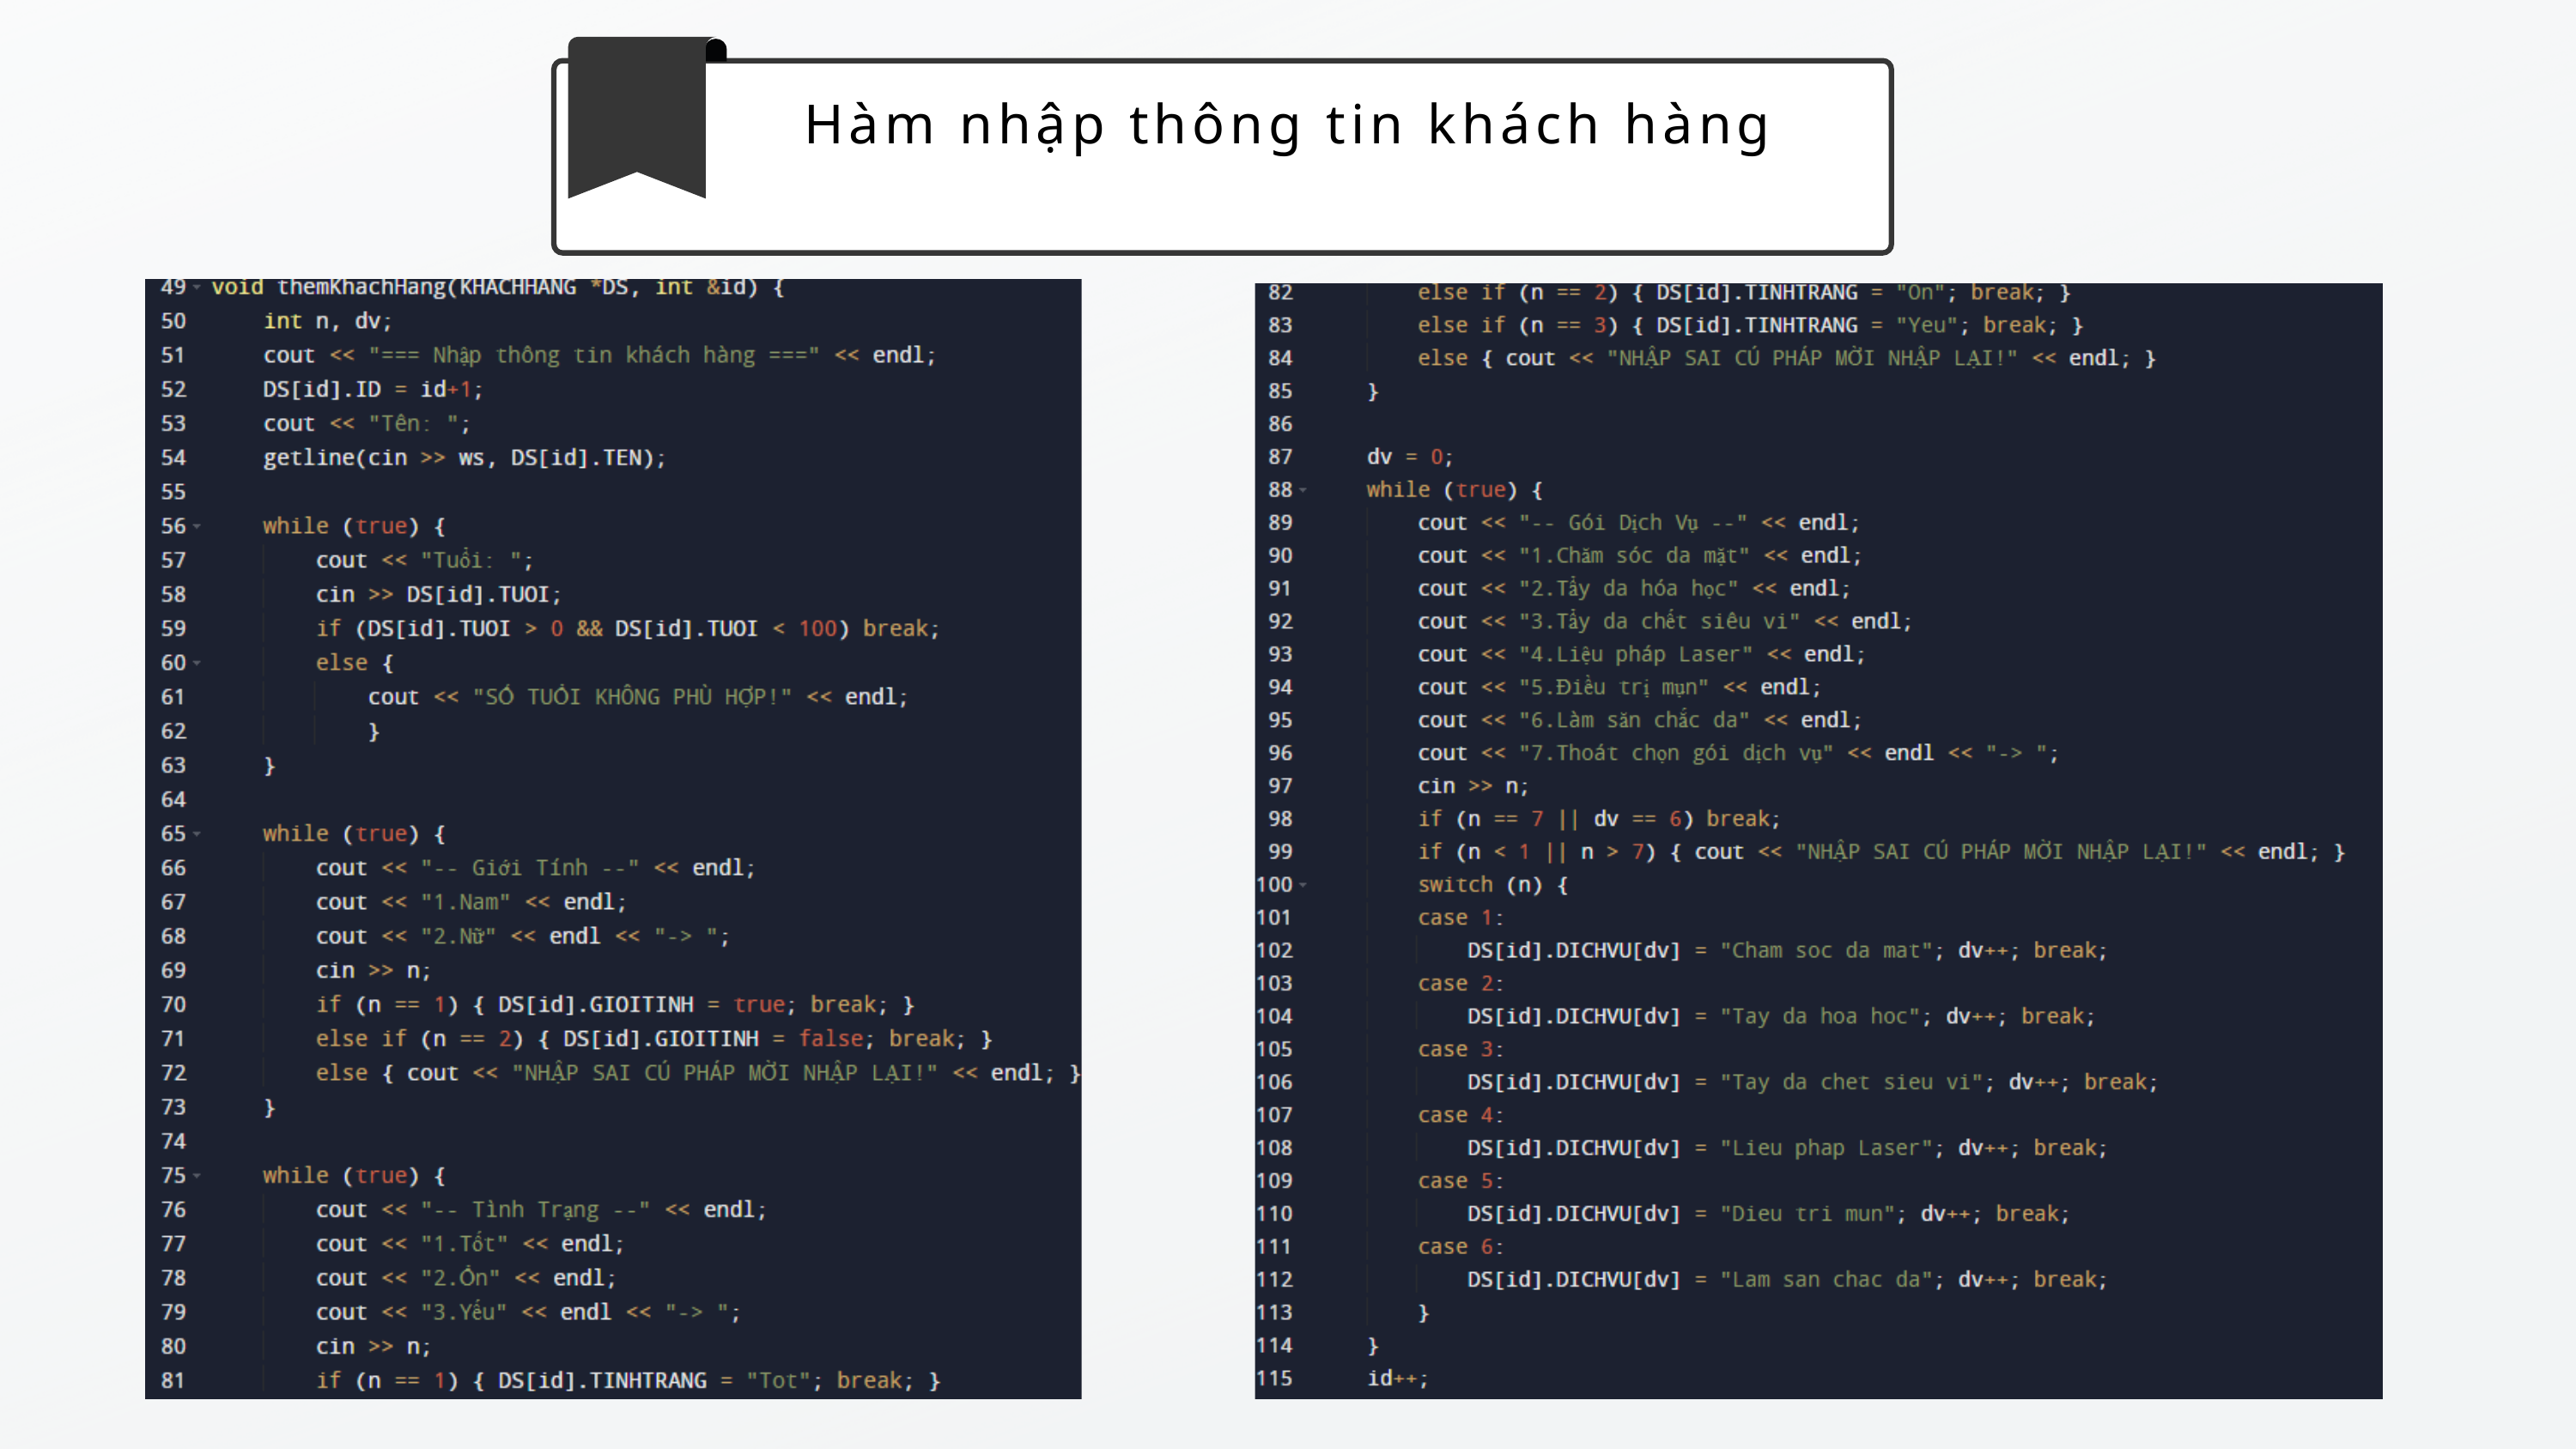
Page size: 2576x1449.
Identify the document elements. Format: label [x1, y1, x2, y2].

text_box [568, 36, 716, 196]
text_box [0, 0, 2576, 1449]
text_box [553, 60, 1892, 253]
text_box [1255, 283, 2383, 1399]
text_box [718, 38, 727, 61]
text_box [145, 279, 1082, 1399]
